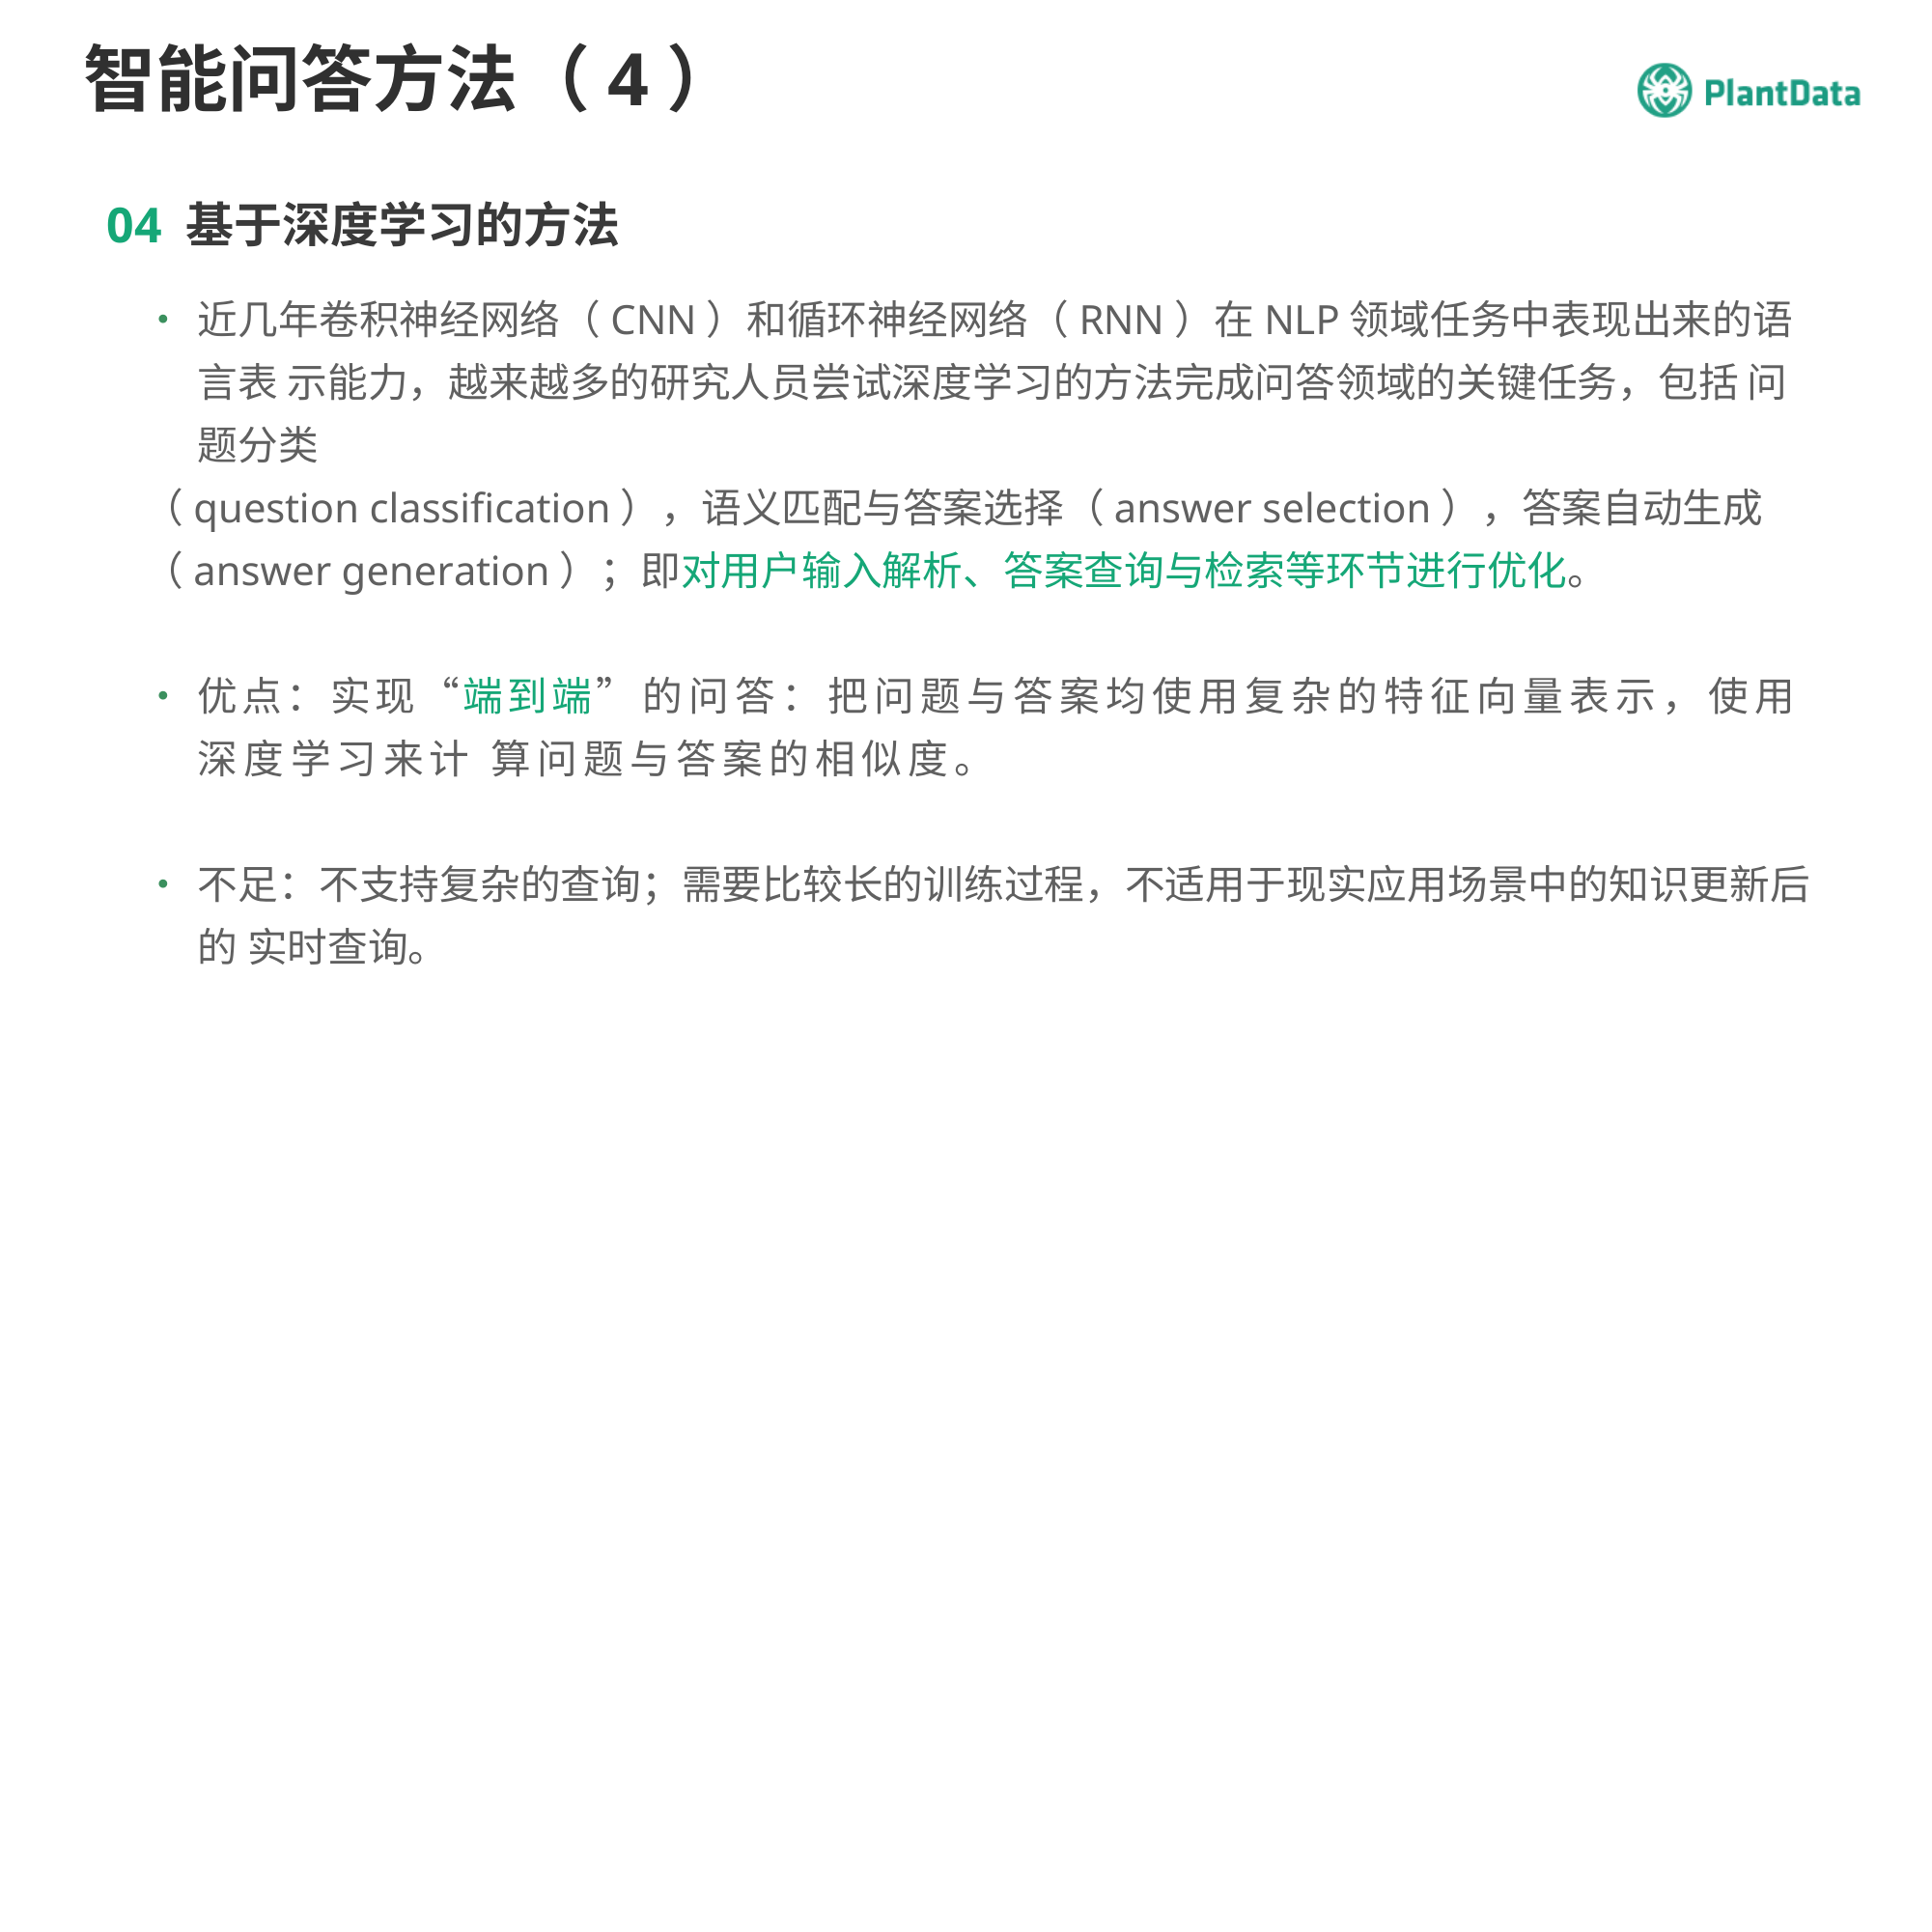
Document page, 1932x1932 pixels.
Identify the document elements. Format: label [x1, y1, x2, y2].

picture [1854, 59, 1866, 121]
title [77, 33, 1854, 123]
text_box [104, 194, 1850, 910]
